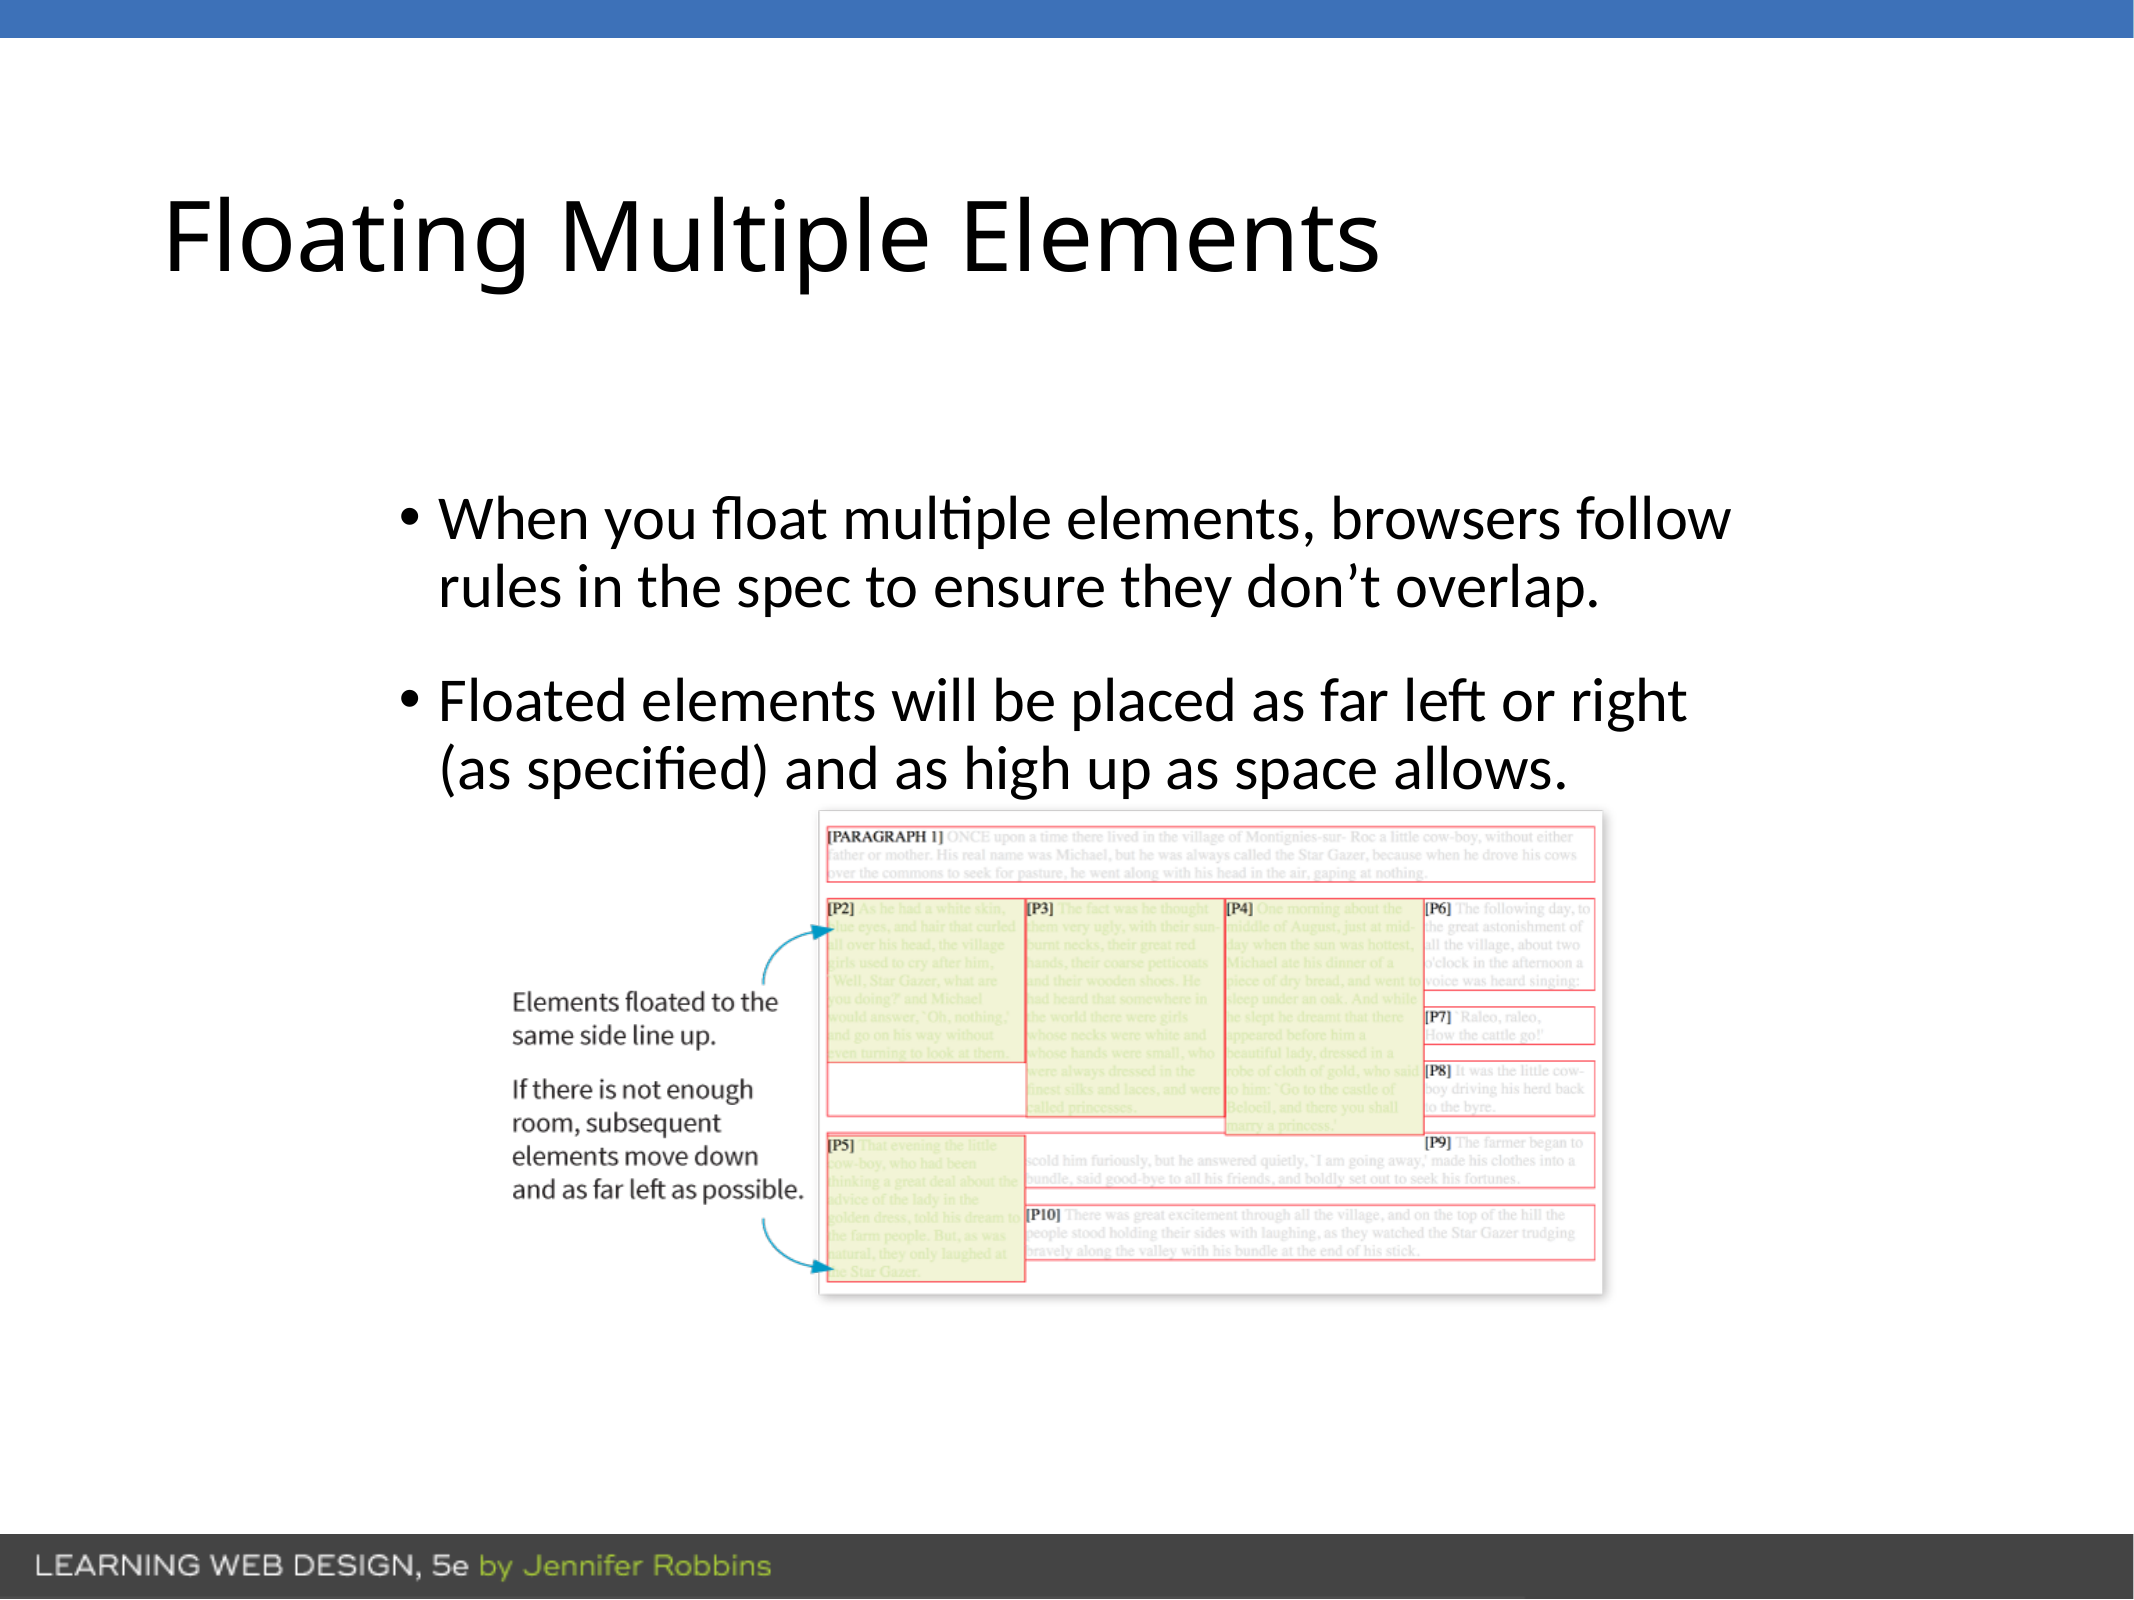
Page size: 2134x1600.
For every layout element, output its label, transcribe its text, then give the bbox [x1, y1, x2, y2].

picture [512, 794, 1622, 1316]
picture [0, 1534, 2134, 1599]
list When you float multiple elements, browsers follow rules in the spec to ensure they don’t overlap. Floated elements will be placed as far left or right (as specified) and as high up as space allows. [383, 478, 1750, 1294]
title Floating Multiple Elements [146, 85, 1987, 395]
